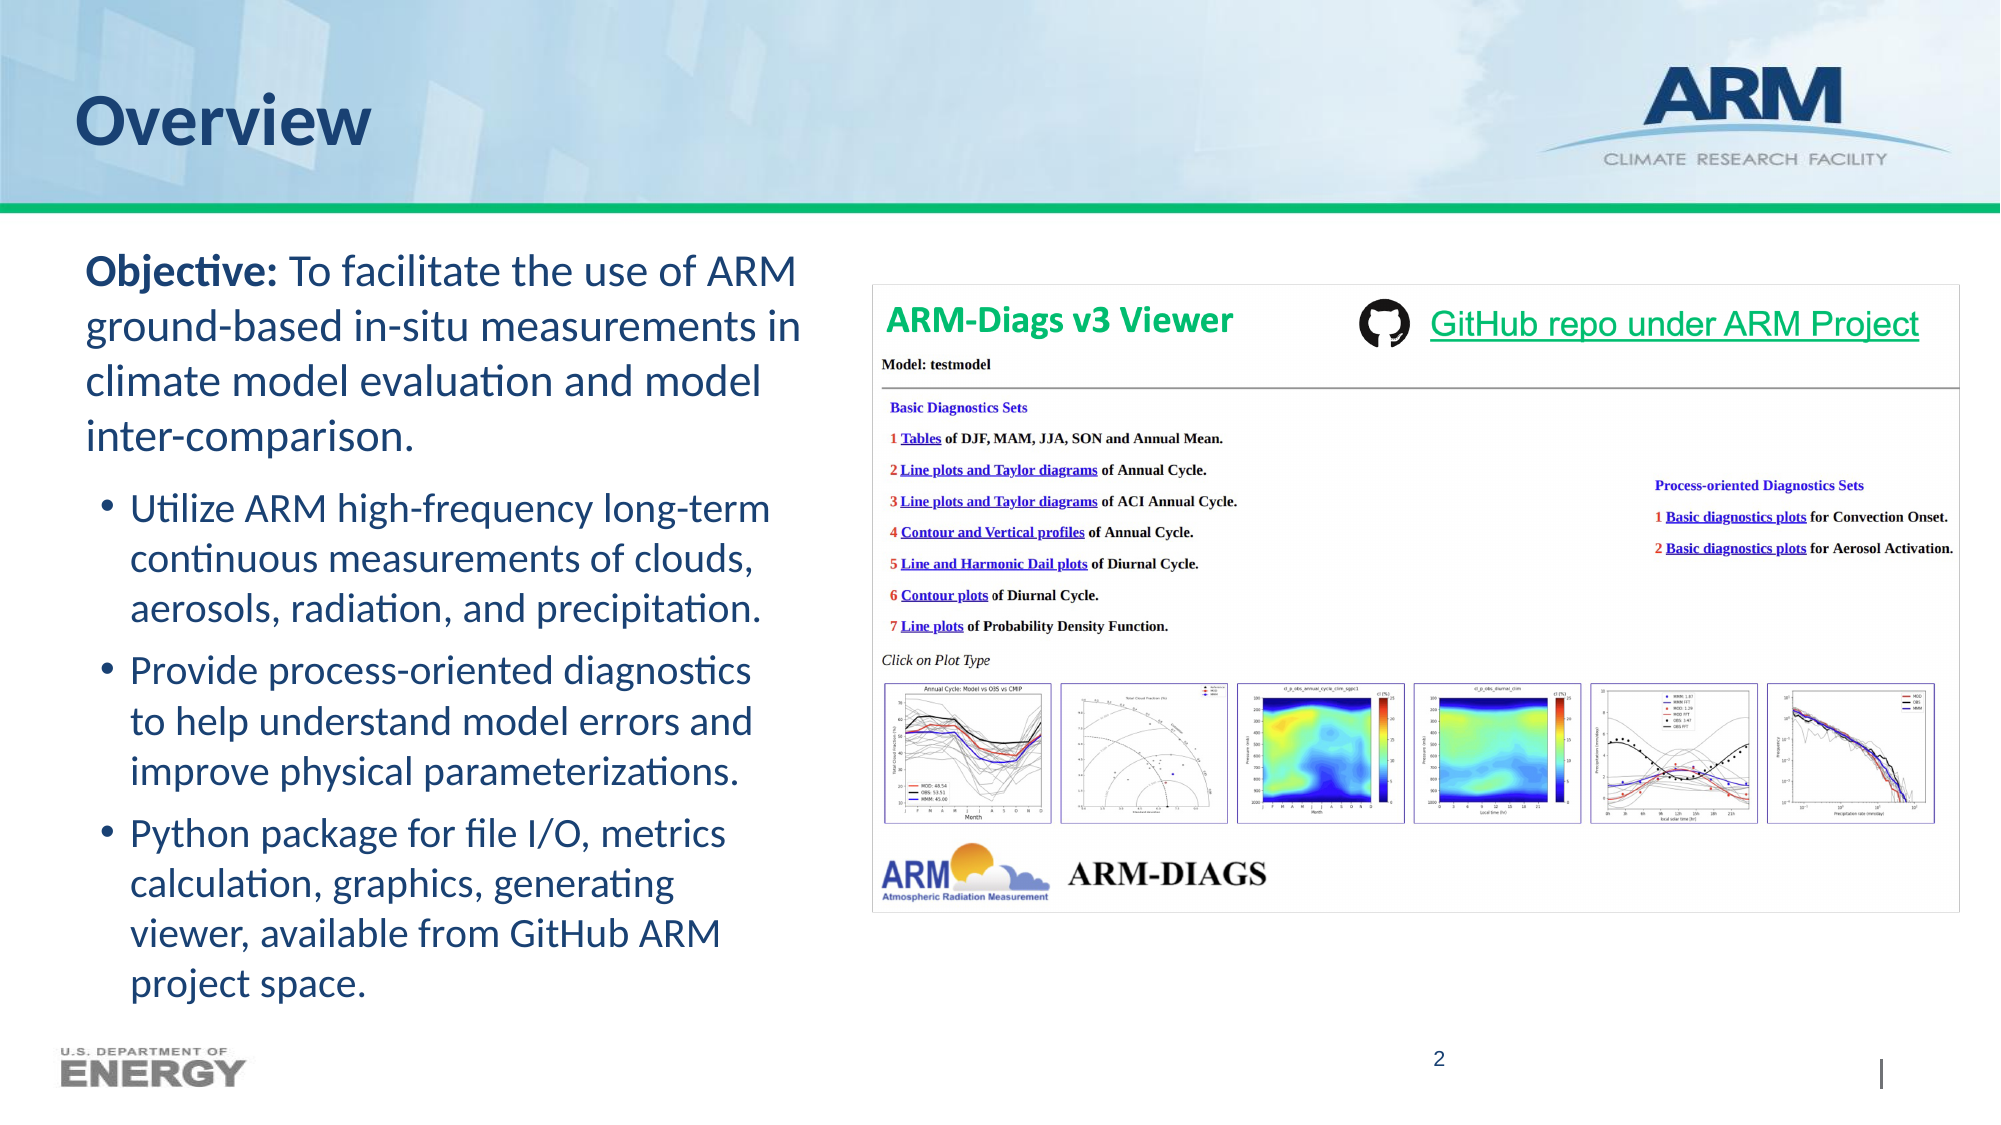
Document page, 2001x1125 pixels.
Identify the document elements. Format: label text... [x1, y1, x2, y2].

title Overview [60, 33, 1510, 176]
slide_number 2 [1433, 1025, 1767, 1100]
picture [0, 0, 2000, 1125]
text_box Objective: To facilitate the use of ARM ground-based in-situ measurements in climate model evaluation and model inter-comparison. [40, 232, 829, 468]
text_box Utilize ARM high-frequency long-term continuous measurements of clouds, aerosols, radiation, and precipitation. Provide process-oriented diagnostics to help understand model errors and improve physical parameterizations. Python package for file I/O, metrics calculation, graphics, generating viewer, available from GitHub ARM project space. [40, 473, 808, 1014]
